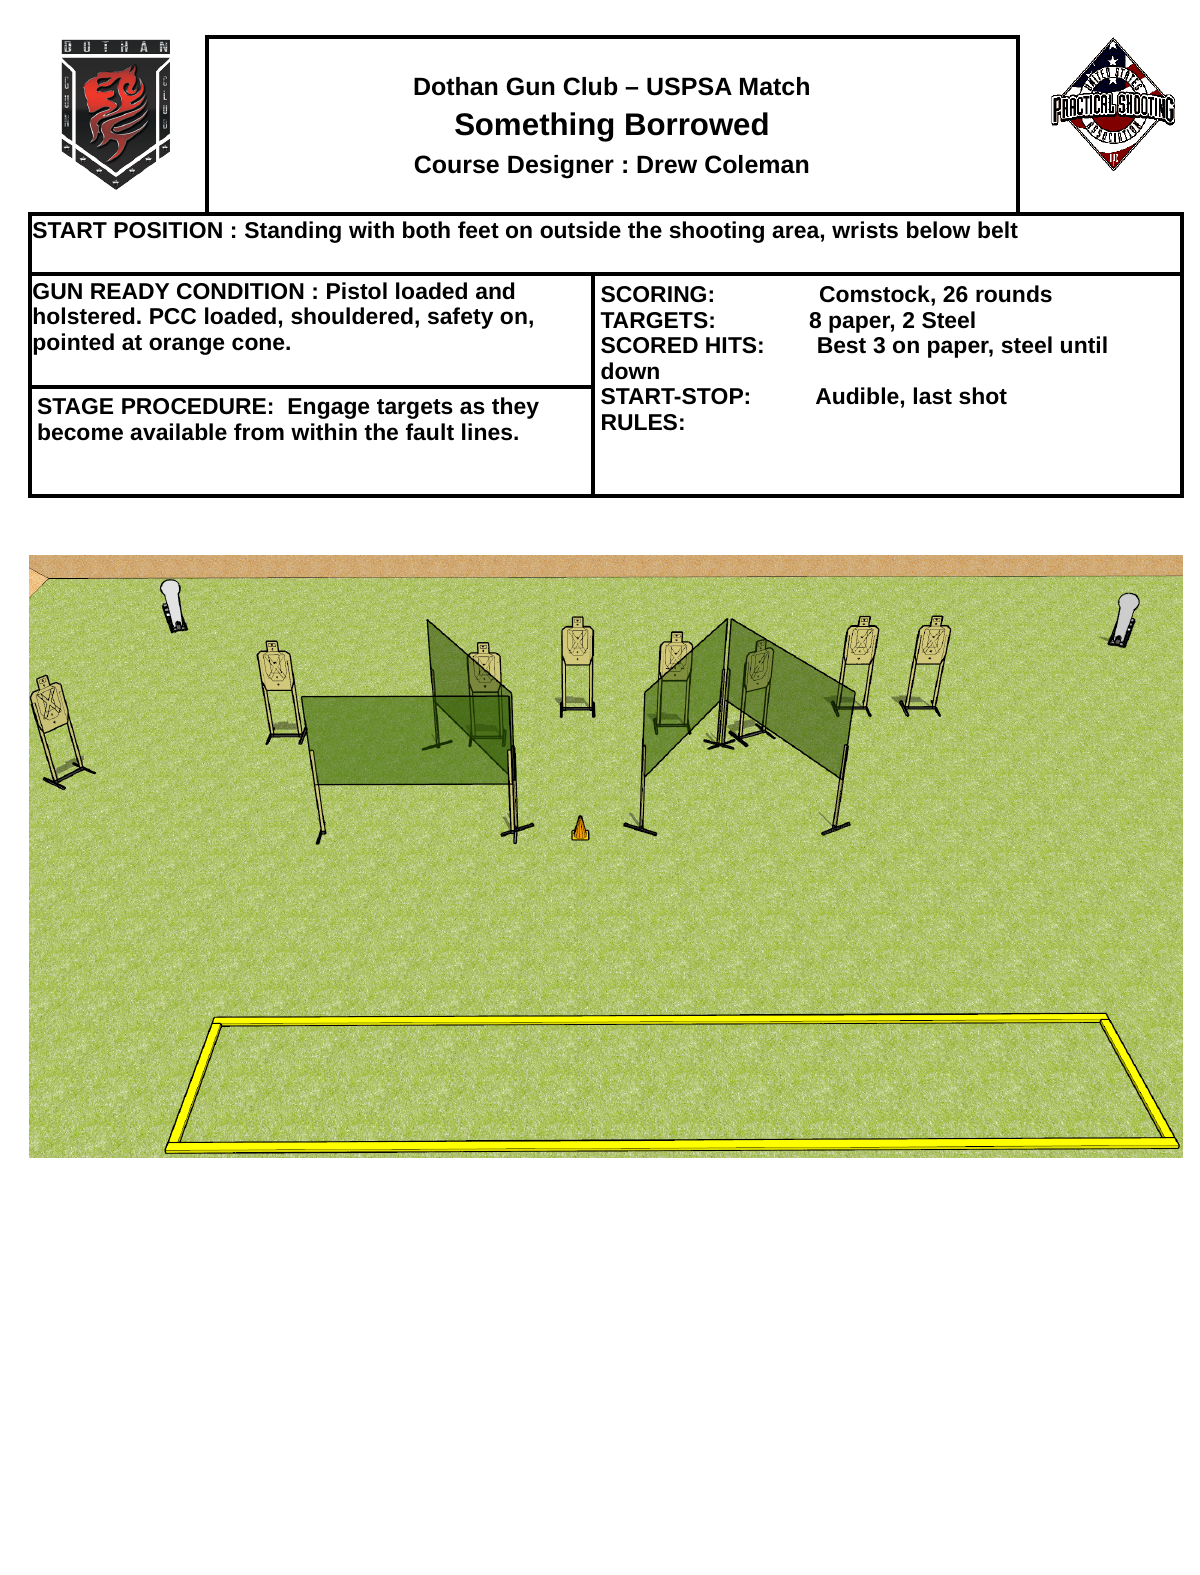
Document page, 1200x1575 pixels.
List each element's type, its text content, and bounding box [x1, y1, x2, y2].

table_cell START POSITION : Standing with both feet on outside the shooting area, wrists below belt [32, 216, 1180, 272]
table_header Dothan Gun Club – USPSA Match Something Borrowed Course Designer : Drew Coleman [209, 39, 1016, 212]
table_header [1020, 37, 1182, 212]
picture [29, 555, 1183, 1158]
picture [1044, 36, 1183, 175]
table_header [30, 37, 205, 212]
table_cell SCORING: Comstock, 26 rounds TARGETS: 8 paper, 2 Steel SCORED HITS: Best 3 on paper, steel until down START-STOP: Audible, last shot RULES: [595, 276, 1180, 494]
table_cell GUN READY CONDITION : Pistol loaded and holstered. PCC loaded, shouldered, safety on, pointed at orange cone. [32, 276, 591, 385]
table_cell STAGE PROCEDURE: Engage targets as they become available from within the fault lines. [32, 389, 591, 494]
picture [58, 36, 173, 193]
